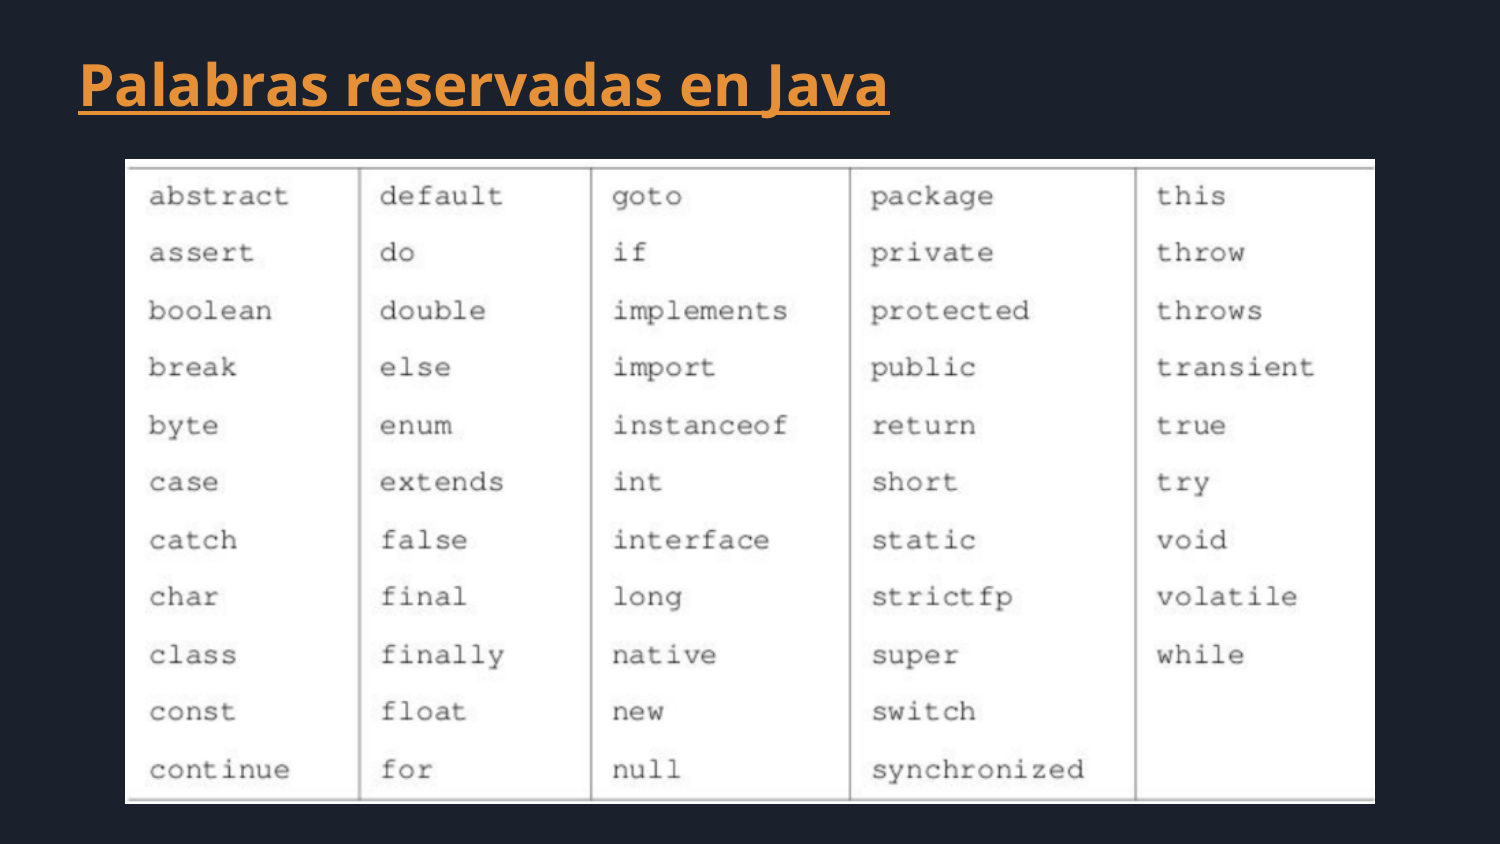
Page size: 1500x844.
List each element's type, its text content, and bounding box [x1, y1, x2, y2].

text_box Palabras reservadas en Java [63, 33, 1132, 133]
picture [124, 159, 1376, 805]
